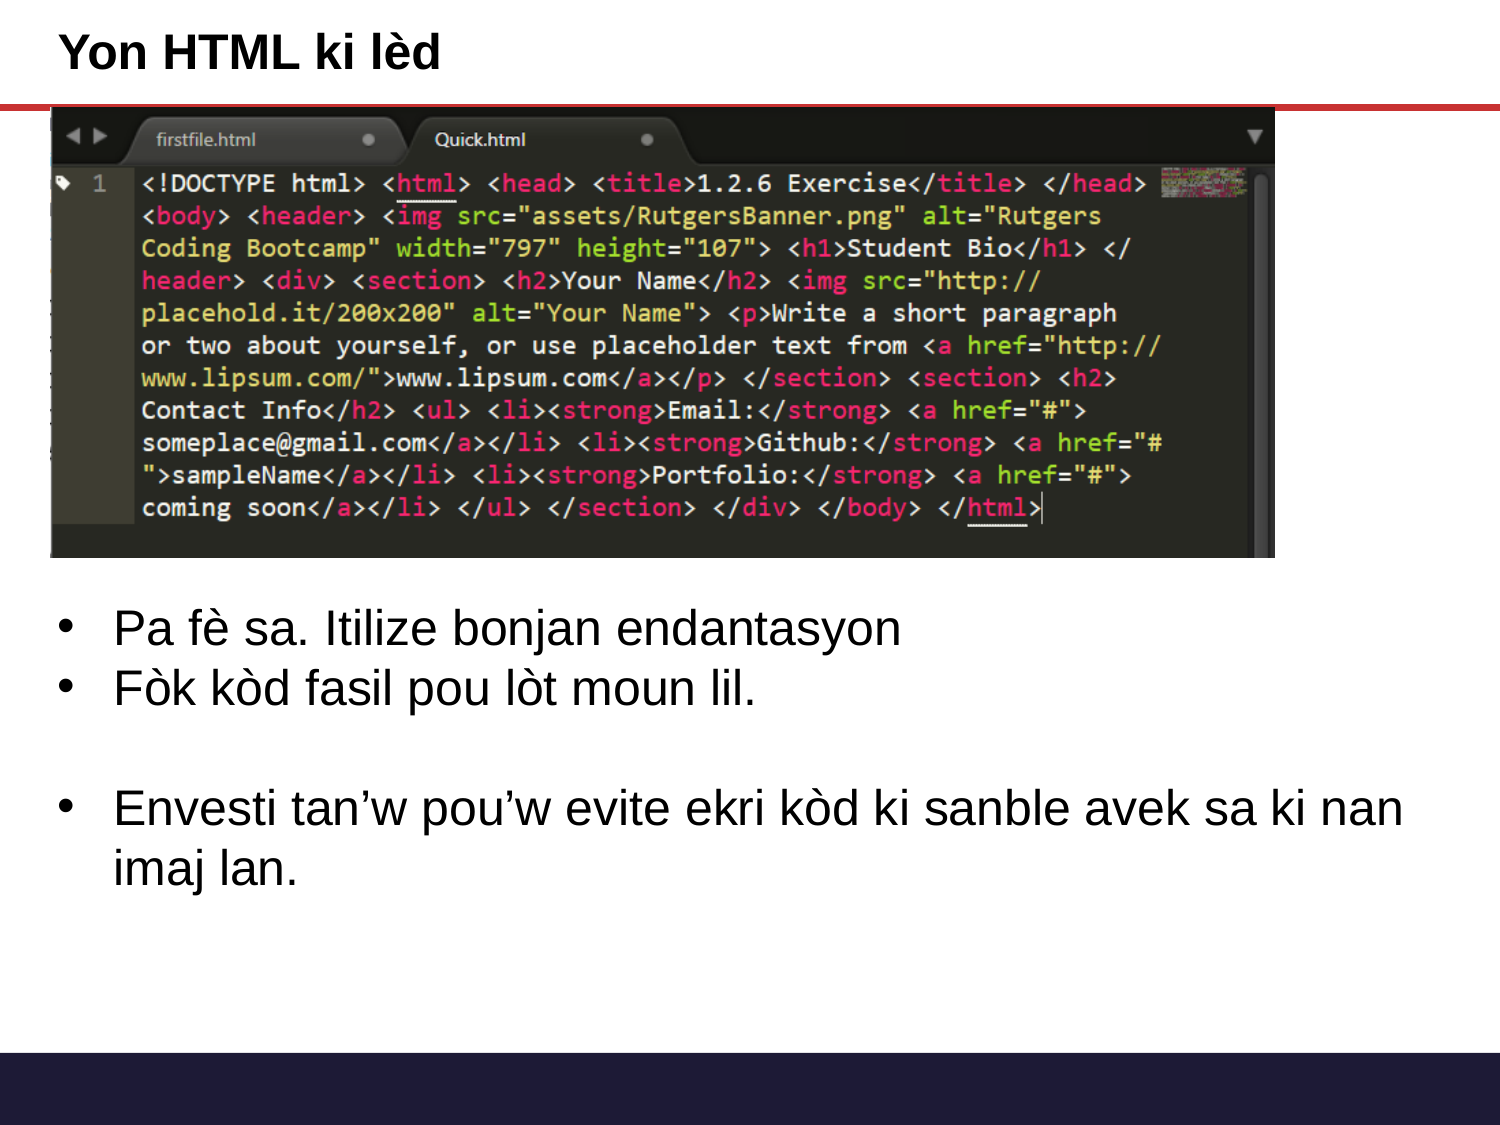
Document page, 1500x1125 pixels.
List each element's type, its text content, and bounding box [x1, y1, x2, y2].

title Yon HTML ki lèd [49, 0, 1176, 105]
picture [49, 106, 1275, 558]
text_box Pa fè sa. Itilize bonjan endantasyon Fòk kòd fasil pou lòt moun lil. Envesti tan’w pou’w evite ekri kòd ki sanble avek sa ki nan imaj lan. [49, 587, 1475, 903]
